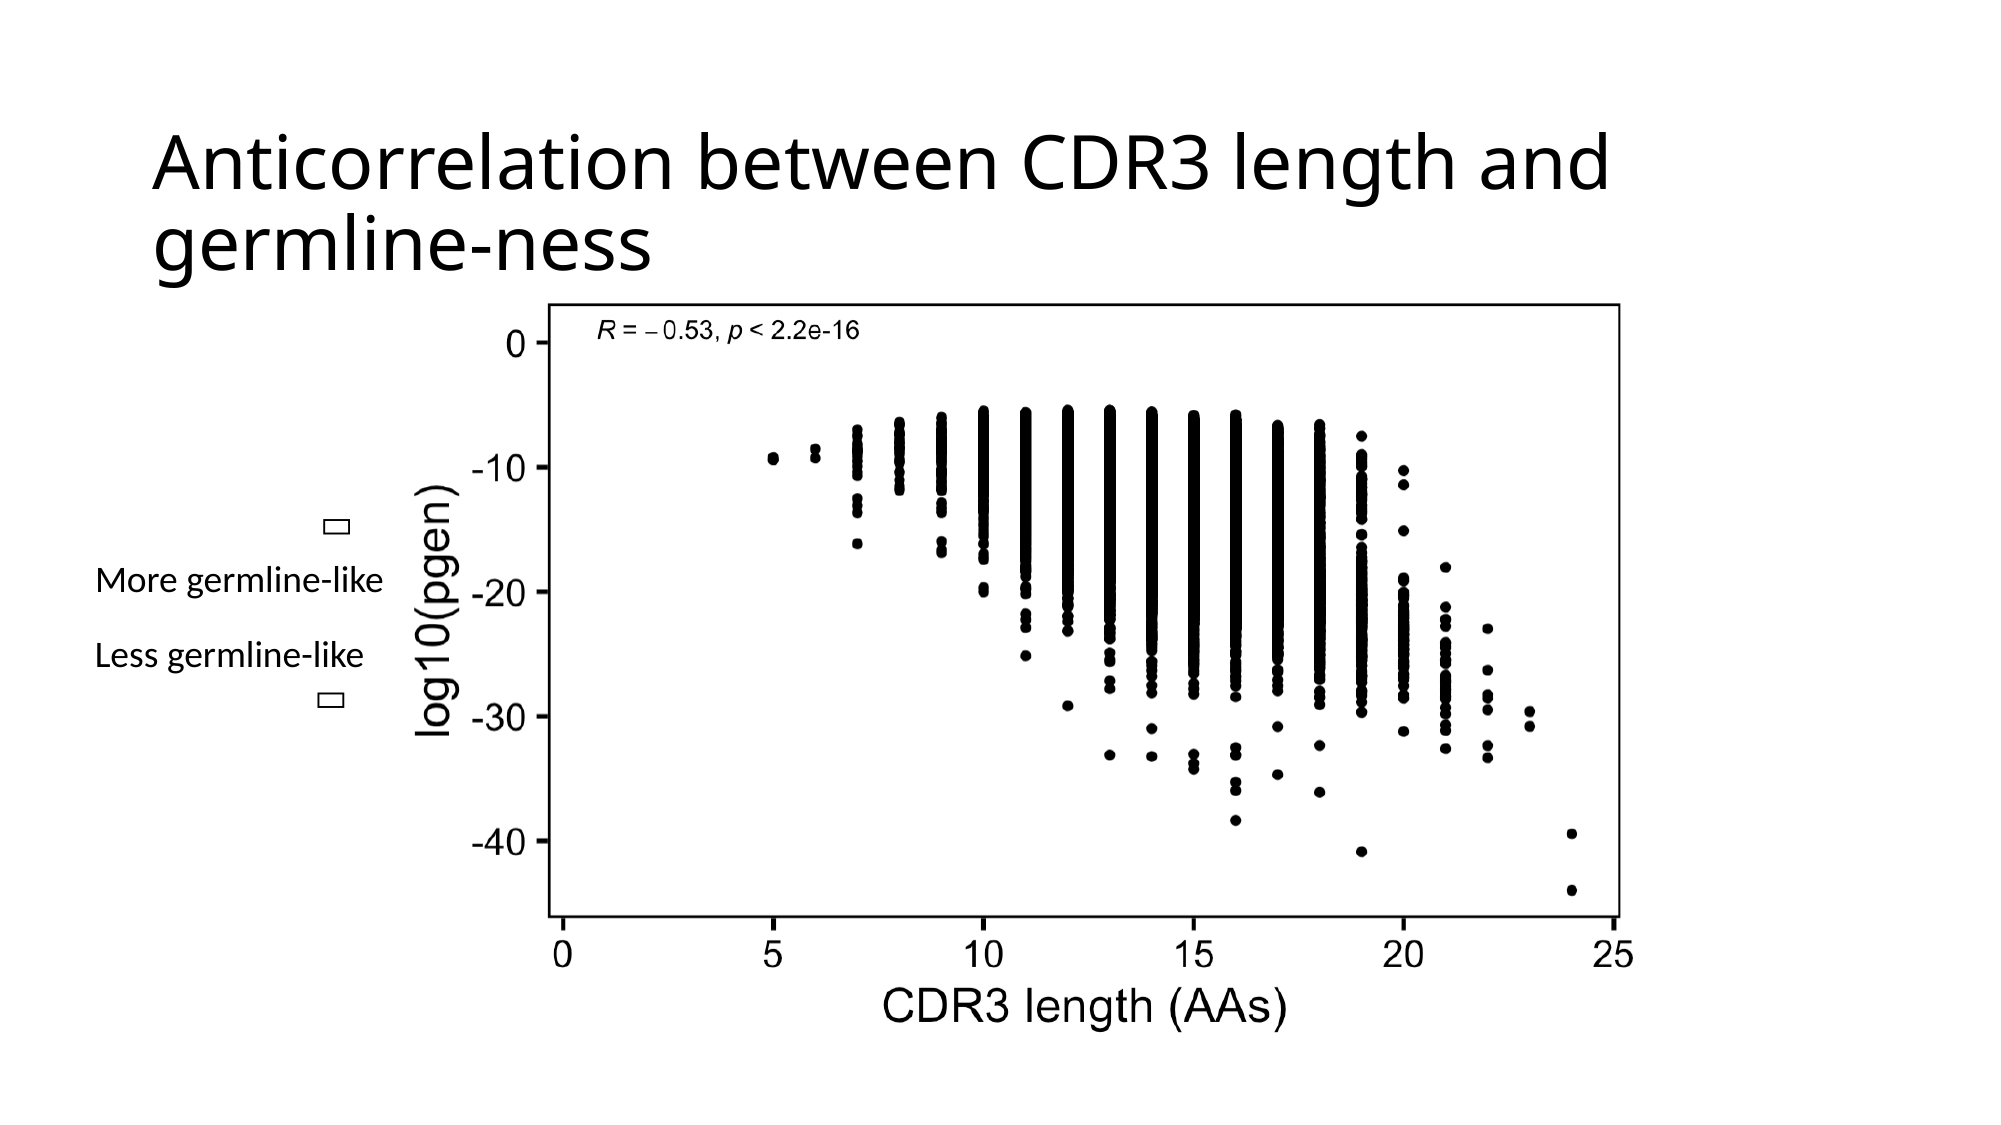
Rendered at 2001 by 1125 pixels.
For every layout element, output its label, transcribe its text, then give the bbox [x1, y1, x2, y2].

picture [385, 282, 1661, 1043]
title Anticorrelation between CDR3 length and germline-ness [137, 97, 1863, 315]
text_box Less germline-like [80, 622, 380, 683]
text_box  [302, 683, 363, 850]
text_box  [305, 377, 365, 547]
text_box More germline-like [80, 547, 385, 608]
